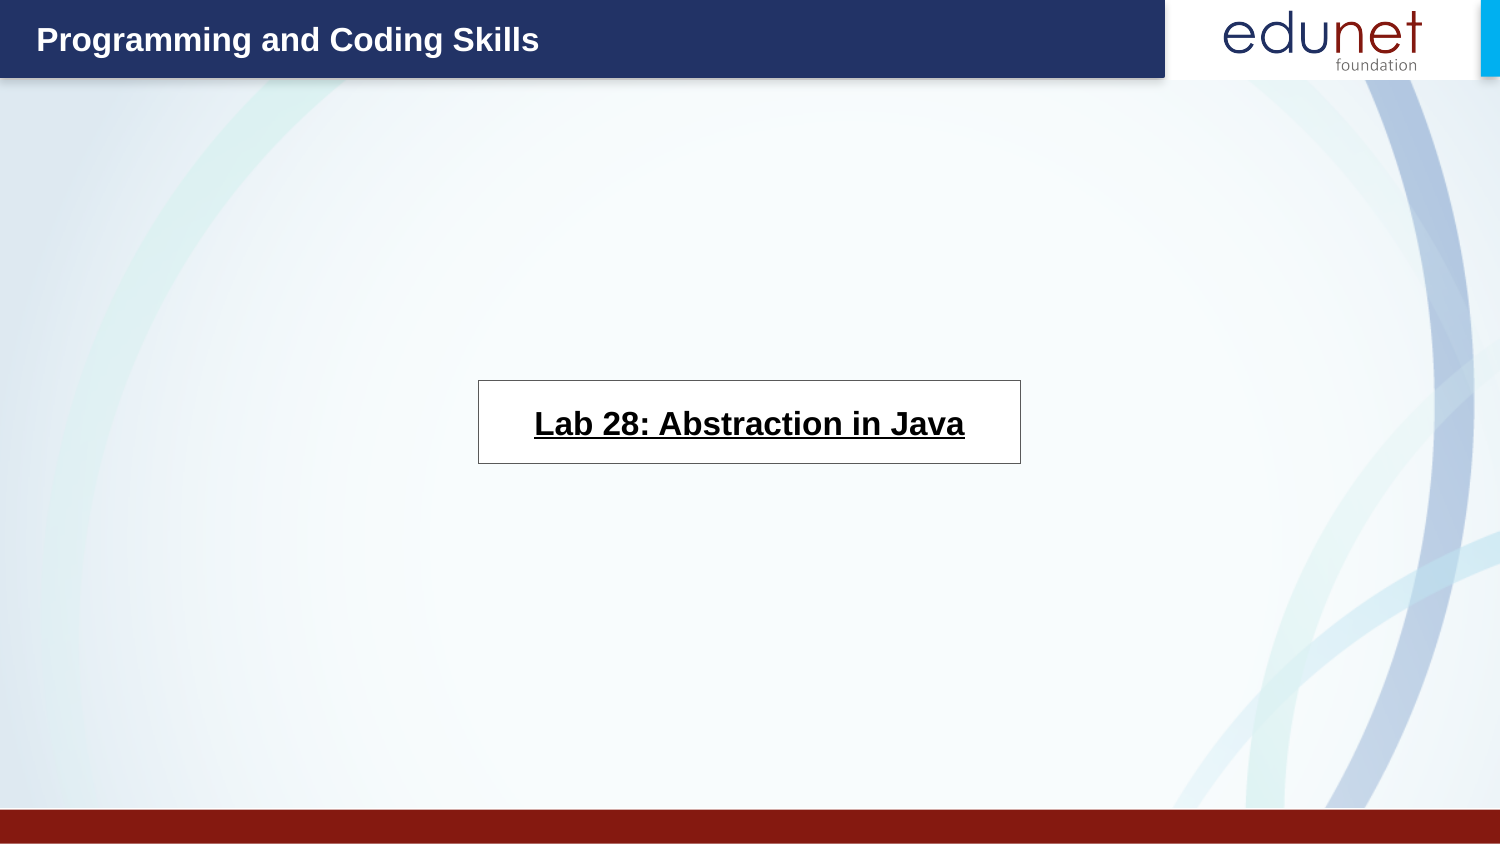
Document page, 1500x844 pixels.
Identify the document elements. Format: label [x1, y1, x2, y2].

picture [1219, 8, 1424, 75]
picture [0, 80, 1500, 808]
